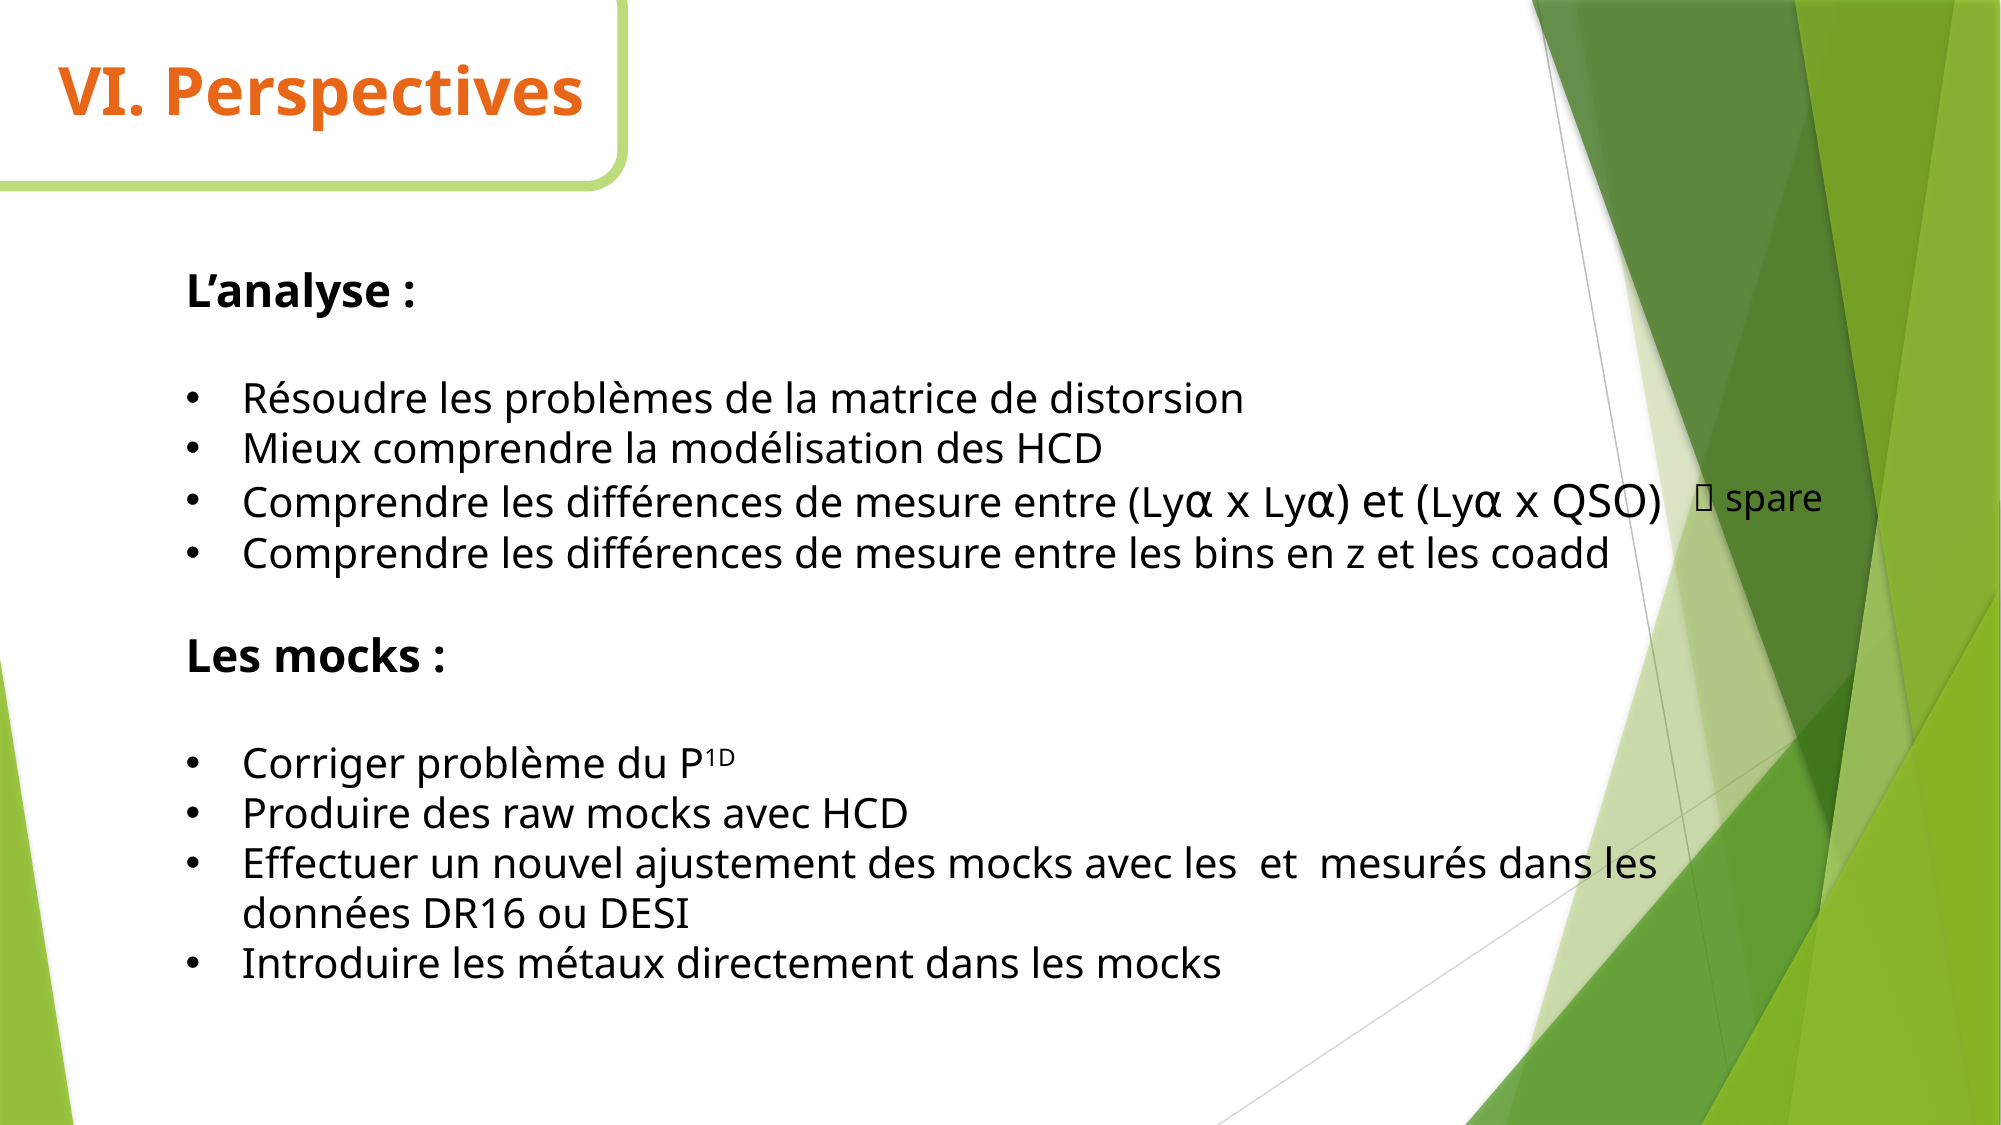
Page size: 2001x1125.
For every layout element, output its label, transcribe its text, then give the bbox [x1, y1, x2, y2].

text_box  spare [1678, 466, 1839, 527]
text_box [0, 0, 625, 188]
